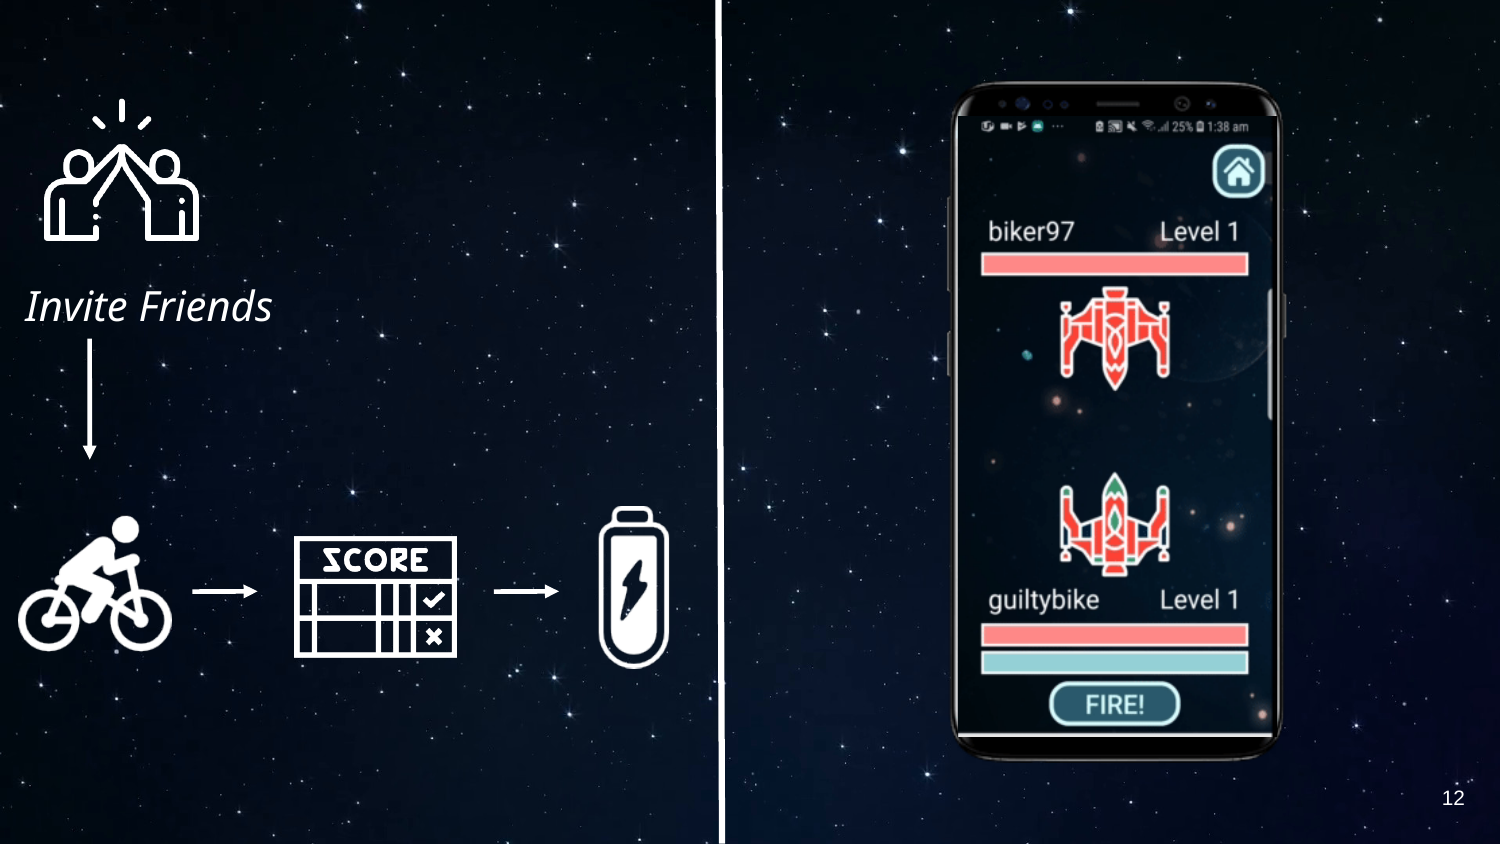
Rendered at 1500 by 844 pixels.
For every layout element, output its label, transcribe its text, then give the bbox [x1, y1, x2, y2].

picture [723, 0, 1500, 844]
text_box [718, 0, 723, 844]
slide_number ‹#› [1389, 772, 1480, 830]
picture [0, 0, 718, 844]
text_box Invite Friends [10, 265, 306, 300]
